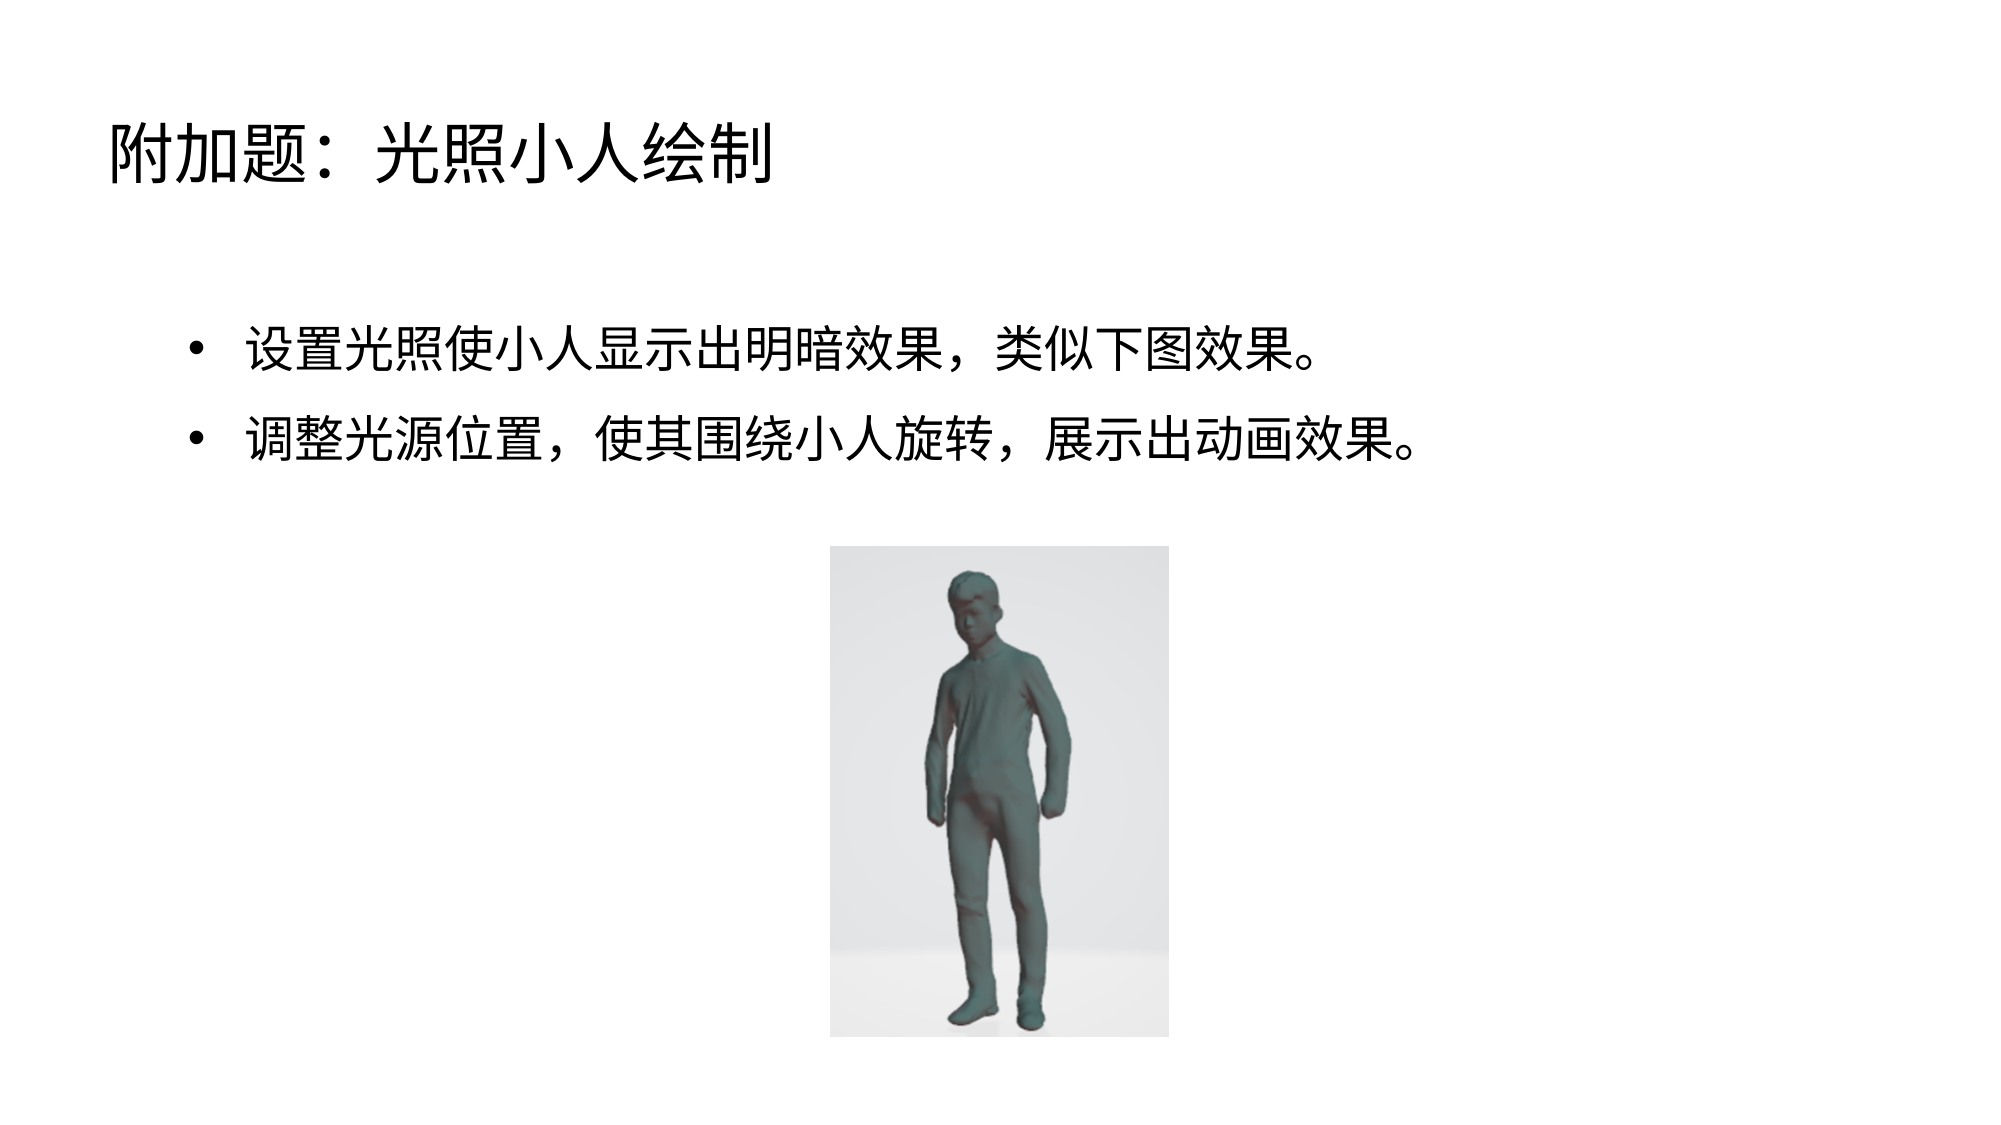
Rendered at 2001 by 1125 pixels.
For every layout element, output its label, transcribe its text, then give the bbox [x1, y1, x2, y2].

text_box 设置光照使小人显示出明暗效果，类似下图效果。 调整光源位置，使其围绕小人旋转，展示出动画效果。 [173, 280, 1776, 475]
picture [830, 546, 1169, 1037]
text_box 附加题：光照小人绘制 [93, 104, 1234, 200]
